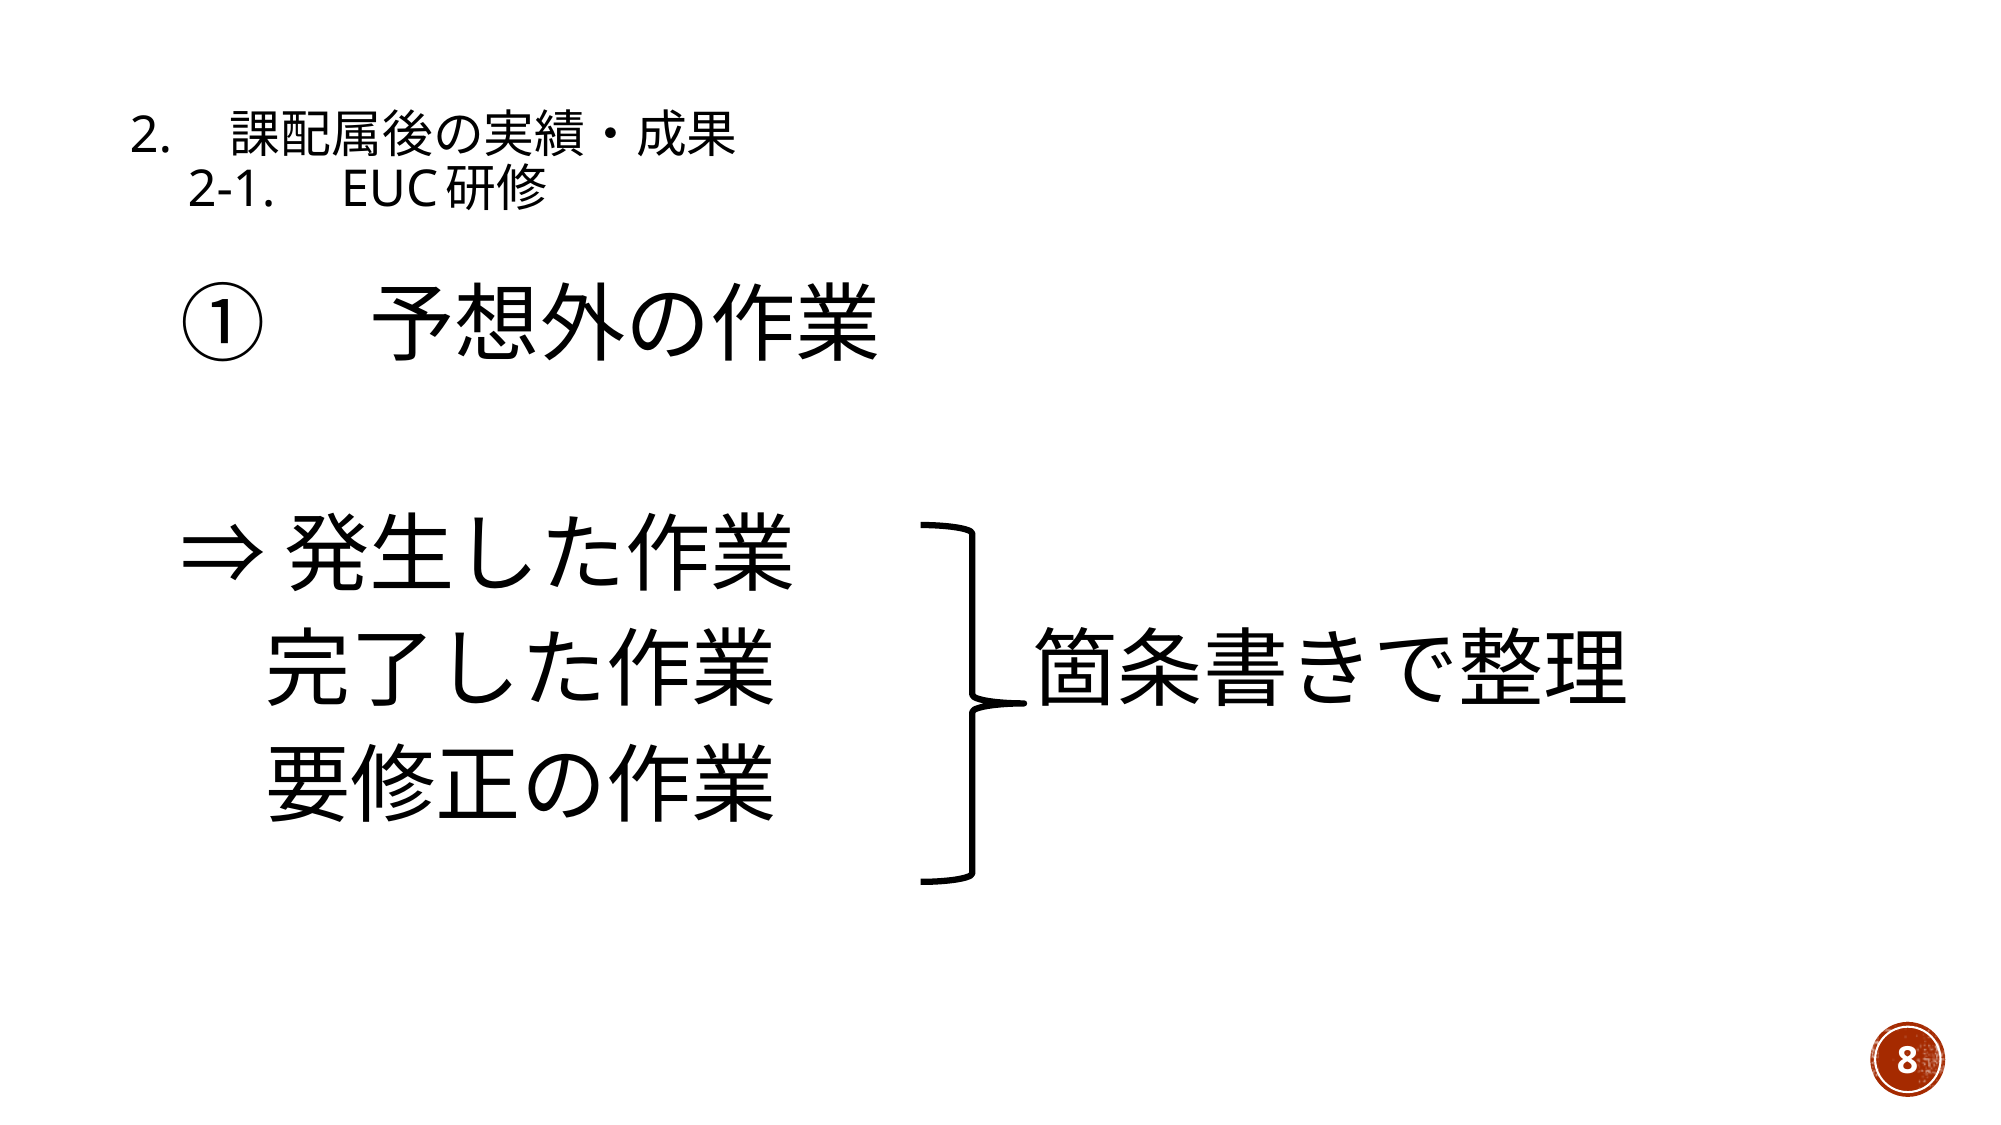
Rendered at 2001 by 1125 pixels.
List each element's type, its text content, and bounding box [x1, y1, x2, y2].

list ① 予想外の作業 ⇒発生した作業 完了した作業 箇条書きで整理 要修正の作業 [165, 272, 1816, 938]
text_box 8 [1882, 1028, 1934, 1089]
text_box [920, 524, 1025, 883]
title 2. 課配属後の実績・成果 2-1. EUC研修 [114, 100, 1532, 226]
